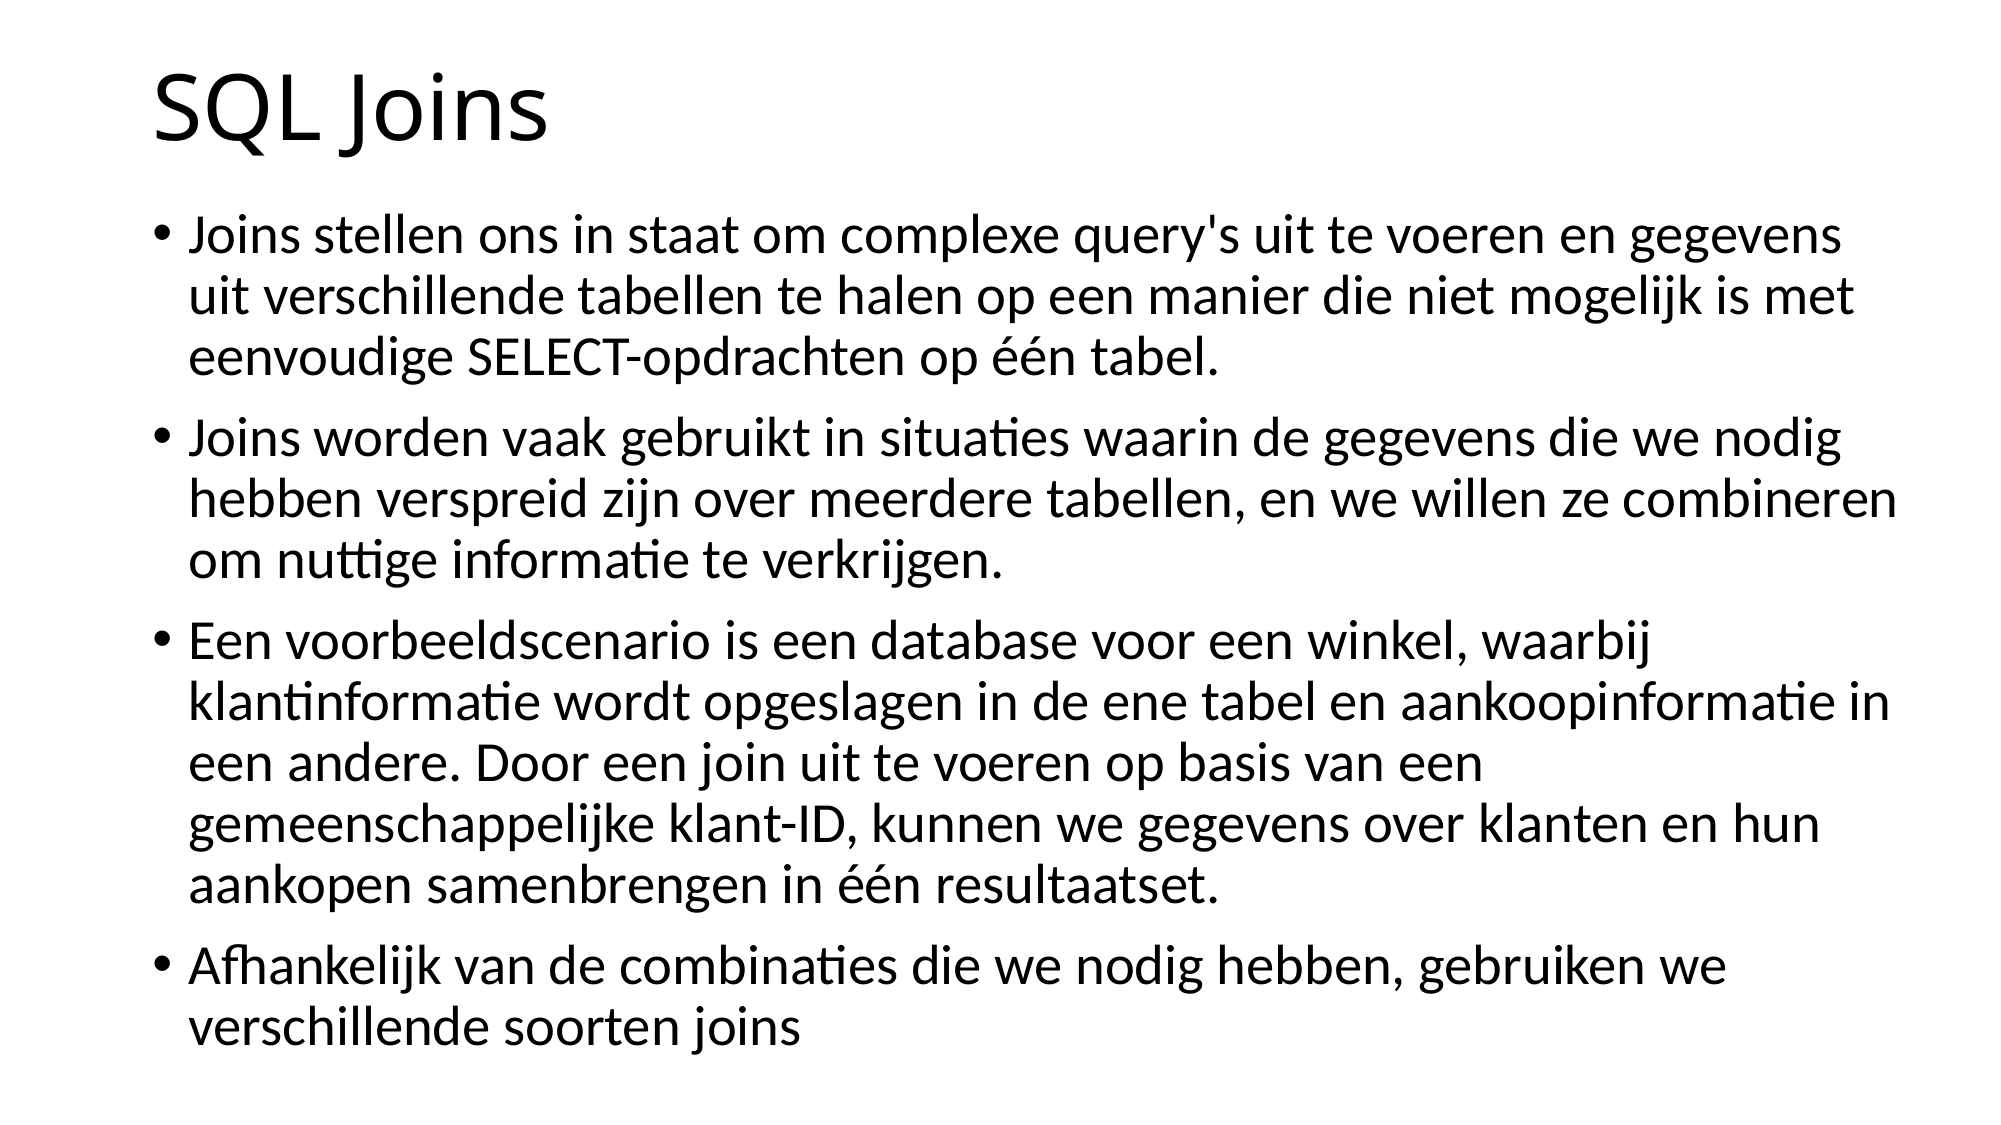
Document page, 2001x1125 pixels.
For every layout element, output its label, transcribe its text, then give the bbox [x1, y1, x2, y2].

list Joins stellen ons in staat om complexe query's uit te voeren en gegevens uit verschillende tabellen te halen op een manier die niet mogelijk is met eenvoudige SELECT-opdrachten op één tabel. Joins worden vaak gebruikt in situaties waarin de gegevens die we nodig hebben verspreid zijn over meerdere tabellen, en we willen ze combineren om nuttige informatie te verkrijgen. Een voorbeeldscenario is een database voor een winkel, waarbij klantinformatie wordt opgeslagen in de ene tabel en aankoopinformatie in een andere. Door een join uit te voeren op basis van een gemeenschappelijke klant-ID, kunnen we gegevens over klanten en hun aankopen samenbrengen in één resultaatset. Afhankelijk van de combinaties die we nodig hebben, gebruiken we verschillende soorten joins [137, 197, 1921, 1069]
title SQL Joins [137, 45, 1863, 176]
